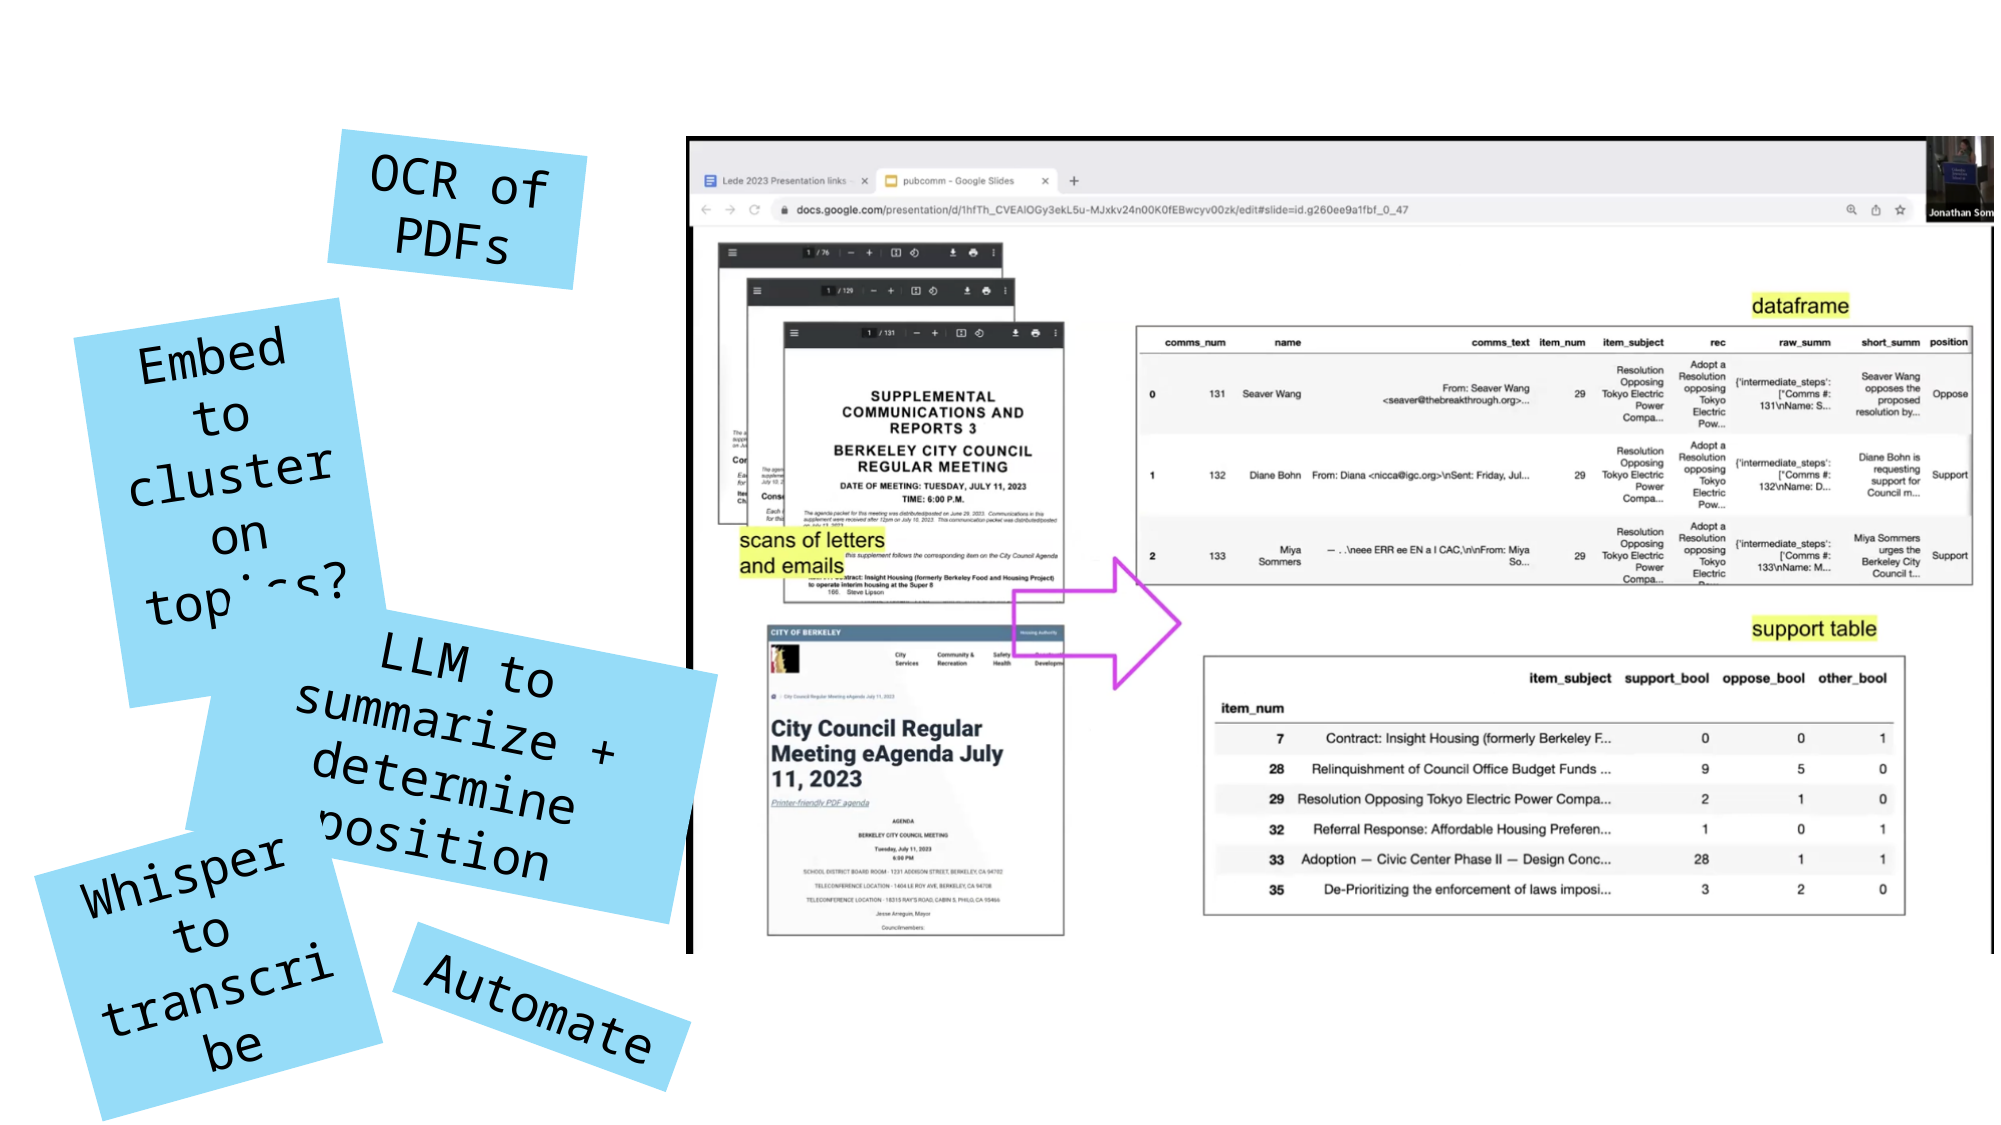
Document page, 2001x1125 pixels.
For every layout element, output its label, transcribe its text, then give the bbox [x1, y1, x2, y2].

picture [685, 136, 1994, 955]
text_box Whisper to transcribe [34, 797, 384, 1122]
text_box LLM to summarize + determine position [184, 579, 685, 925]
text_box Automate [392, 921, 692, 1093]
text_box OCR of PDFs [327, 128, 588, 290]
text_box Embed to cluster on topics?? [73, 297, 387, 709]
